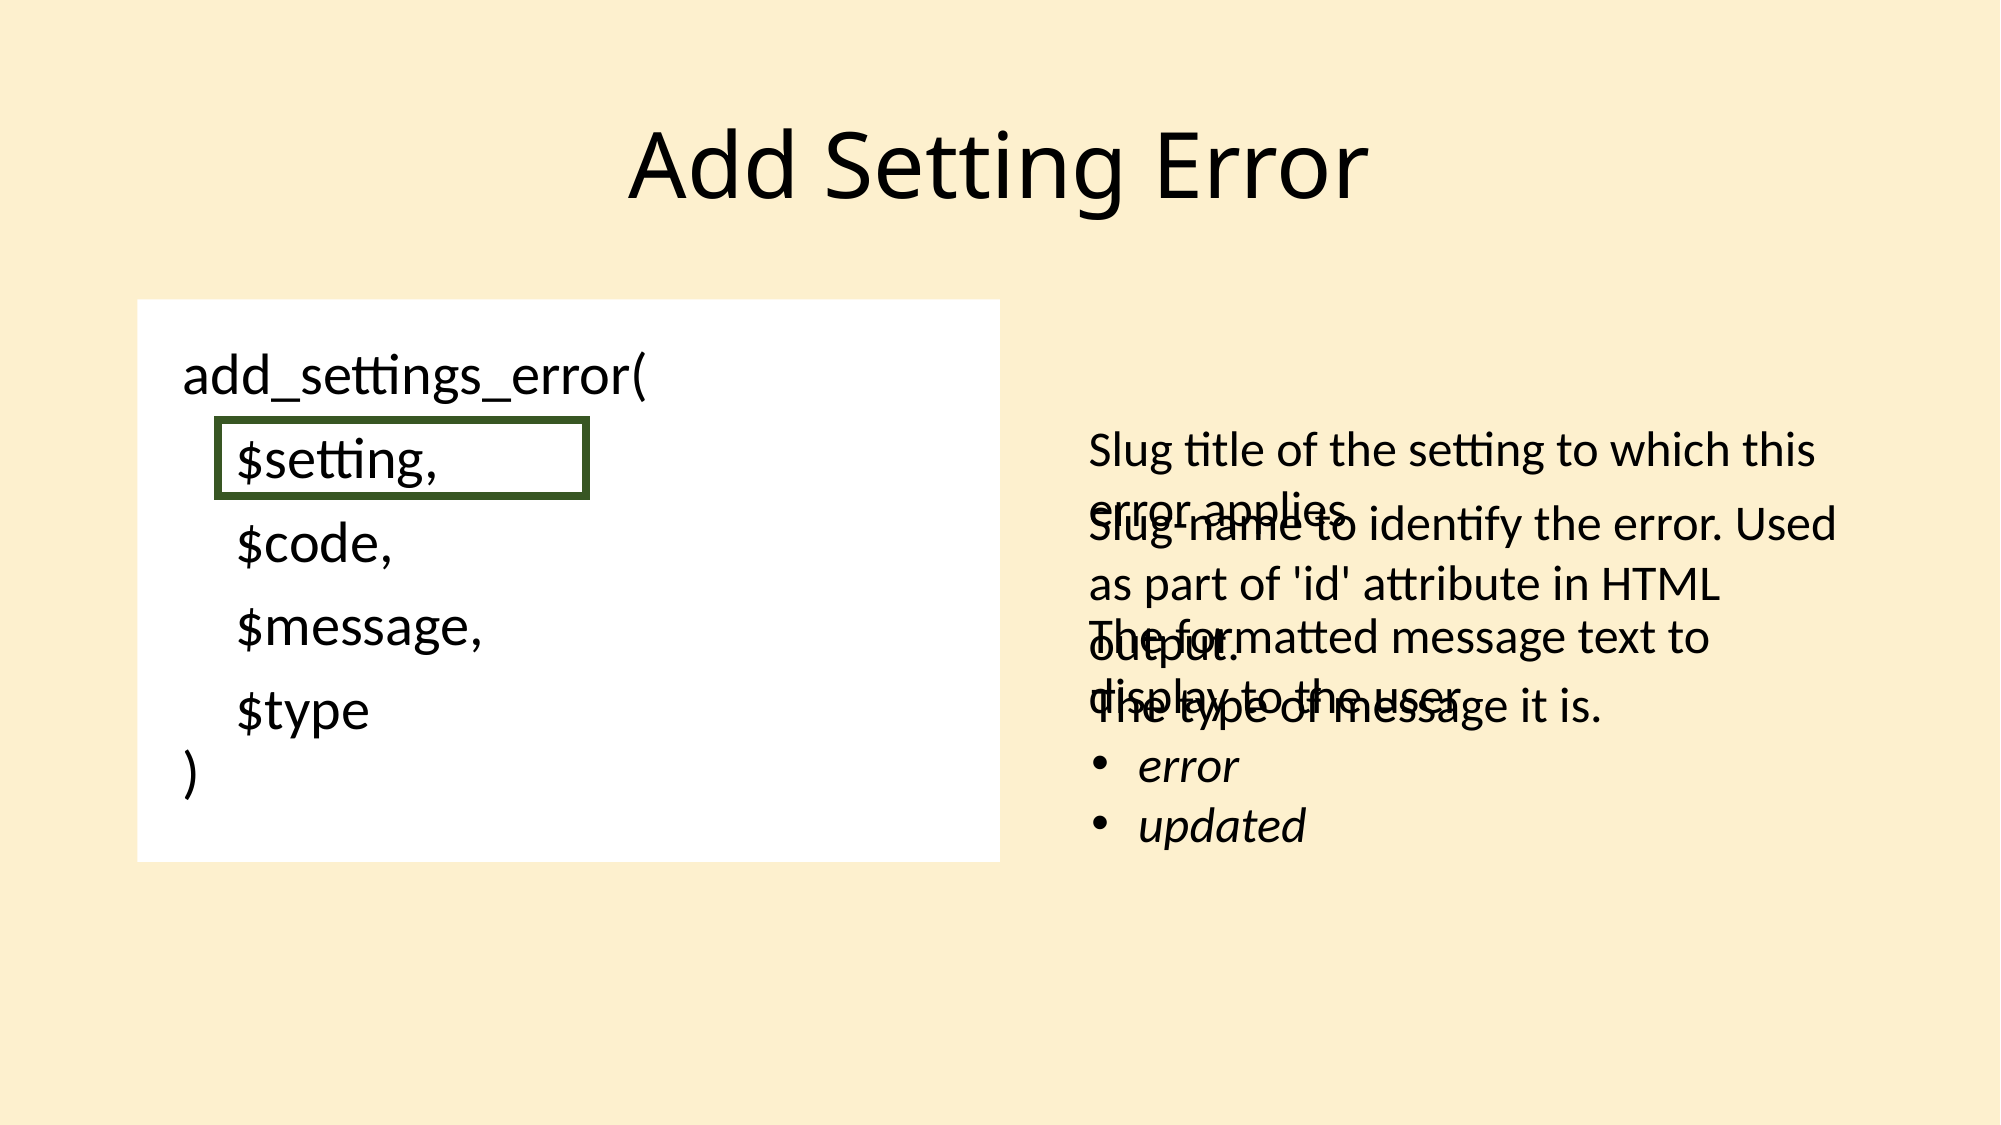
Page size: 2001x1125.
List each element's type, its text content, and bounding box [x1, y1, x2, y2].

text_box Slug-name to identify the error. Used as part of 'id' attribute in HTML output. [1073, 483, 1863, 596]
text_box The type of message it is. error updated [1076, 665, 1630, 920]
title Add Setting Error [137, 59, 1863, 278]
text_box The formatted message text to display to the user [1073, 596, 1863, 732]
text_box Slug title of the setting to which this error applies [1073, 409, 1937, 545]
text_box [217, 419, 587, 497]
list add_settings_error( $setting, $code, $message, $type ) [137, 299, 1000, 862]
